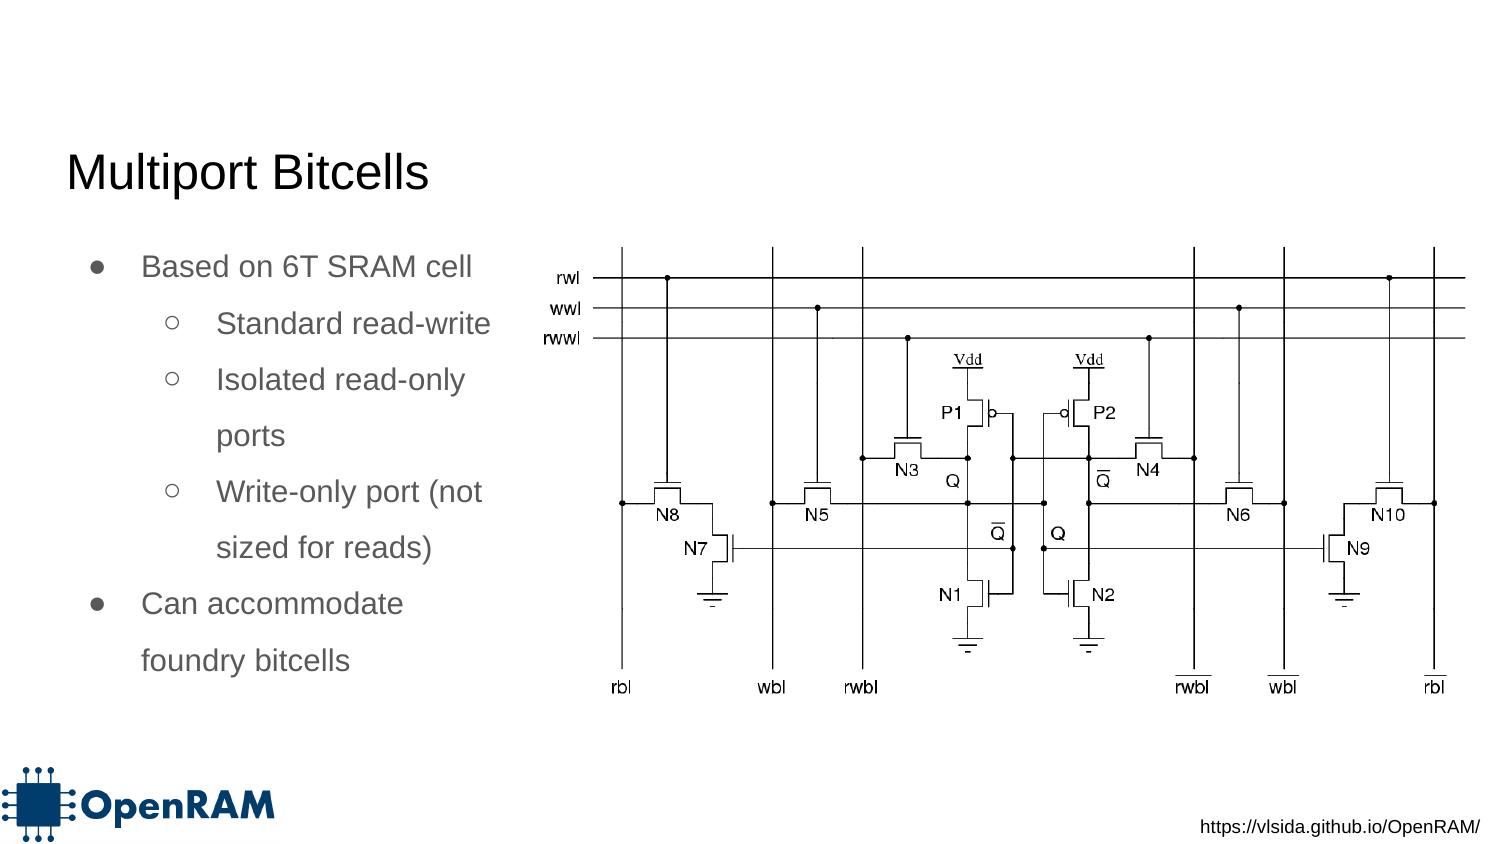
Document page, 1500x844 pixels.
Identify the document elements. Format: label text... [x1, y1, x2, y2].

picture [539, 243, 1469, 697]
title Multiport Bitcells [51, 91, 512, 216]
picture [0, 764, 283, 844]
list Based on 6T SRAM cell Standard read-write Isolated read-only ports Write-only port (not sized for reads) Can accommodate foundry bitcells [51, 227, 512, 750]
